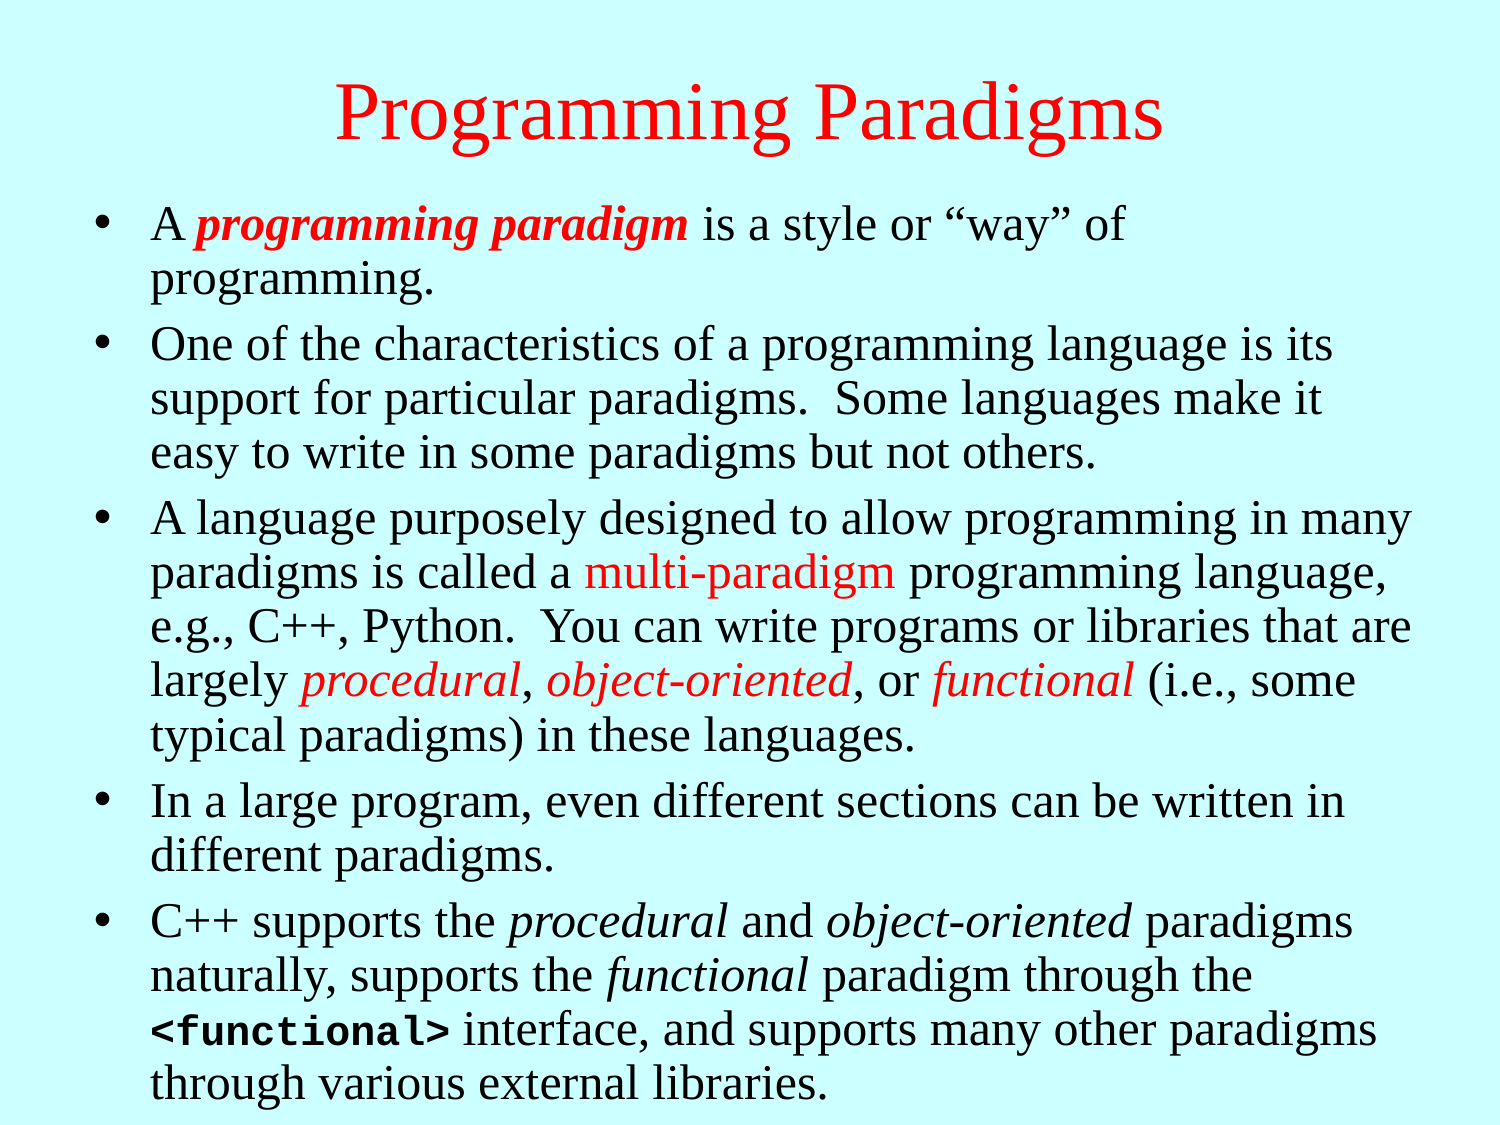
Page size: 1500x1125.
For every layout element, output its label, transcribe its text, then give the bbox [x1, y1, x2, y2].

title Programming Paradigms [0, 12, 1500, 201]
text_box A programming paradigm is a style or “way” of programming. One of the characteristics of a programming language is its support for particular paradigms. Some languages make it easy to write in some paradigms but not others. A language purposely designed to allow programming in many paradigms is called a multi-paradigm programming language, e.g., C++, Python. You can write programs or libraries that are largely procedural, object-oriented, or functional (i.e., some typical paradigms) in these languages. In a large program, even different sections can be written in different paradigms. C++ supports the procedural and object-oriented paradigms naturally, supports the functional paradigm through the <functional> interface, and supports many other paradigms through various external libraries. [79, 189, 1438, 1088]
